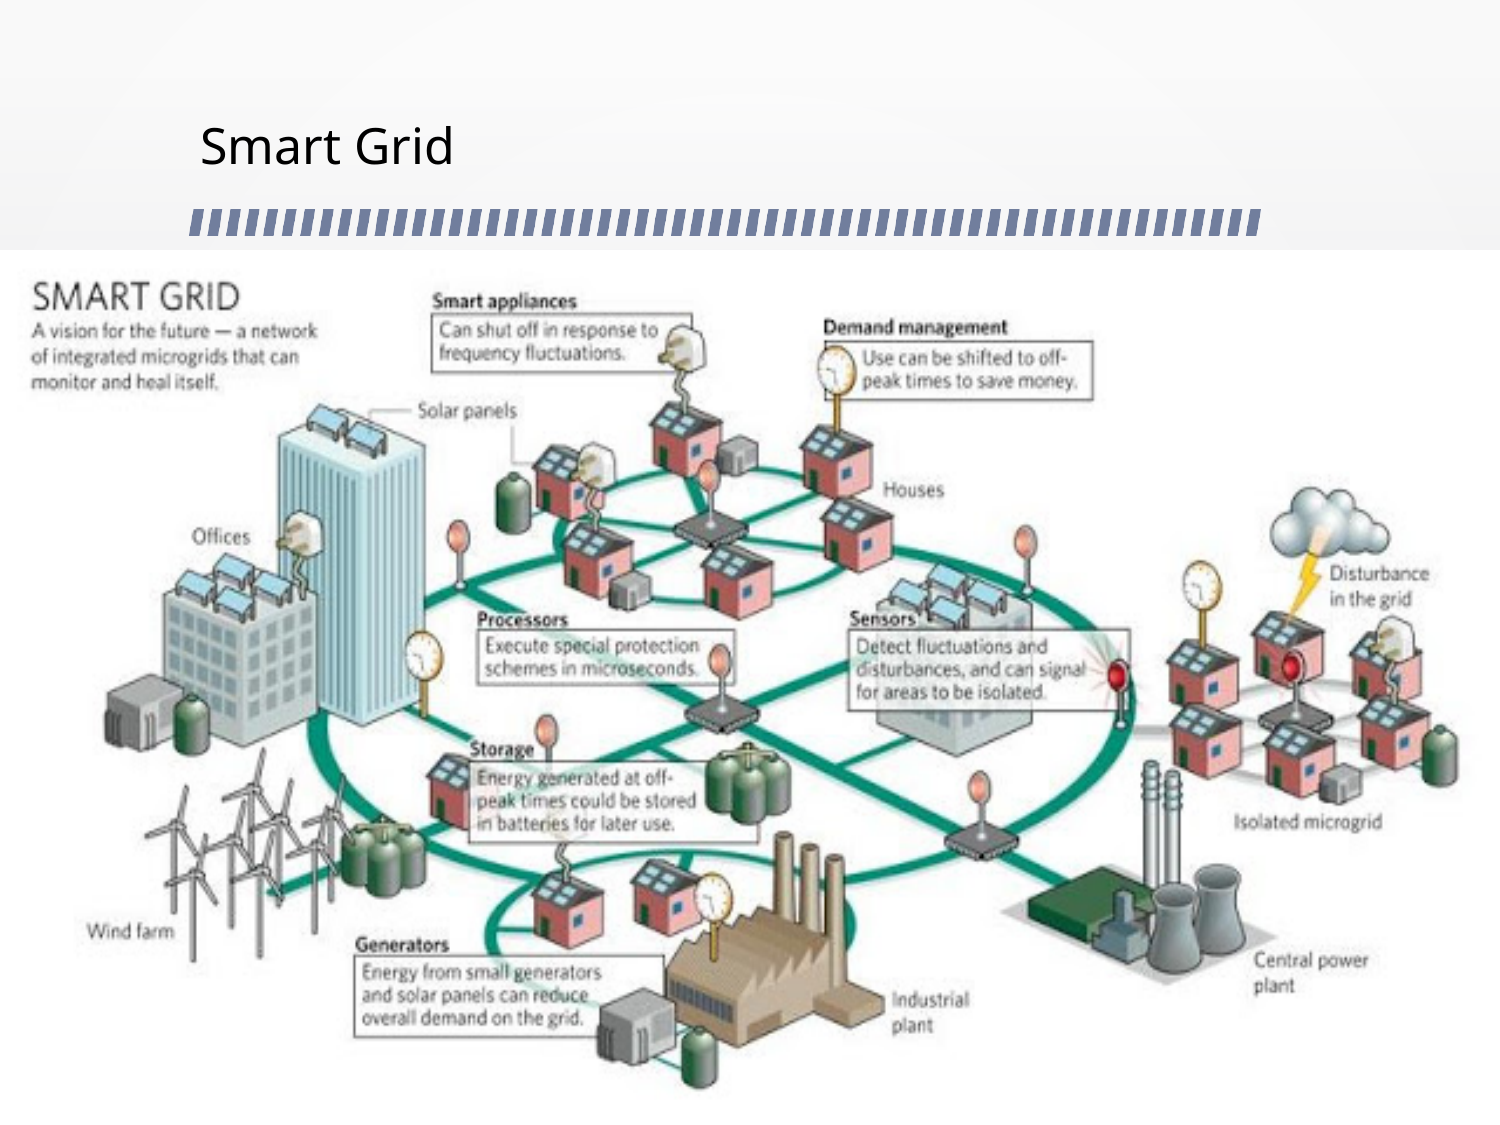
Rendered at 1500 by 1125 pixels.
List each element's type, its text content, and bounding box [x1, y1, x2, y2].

picture [0, 249, 1500, 1125]
title Smart Grid [185, 62, 1264, 235]
